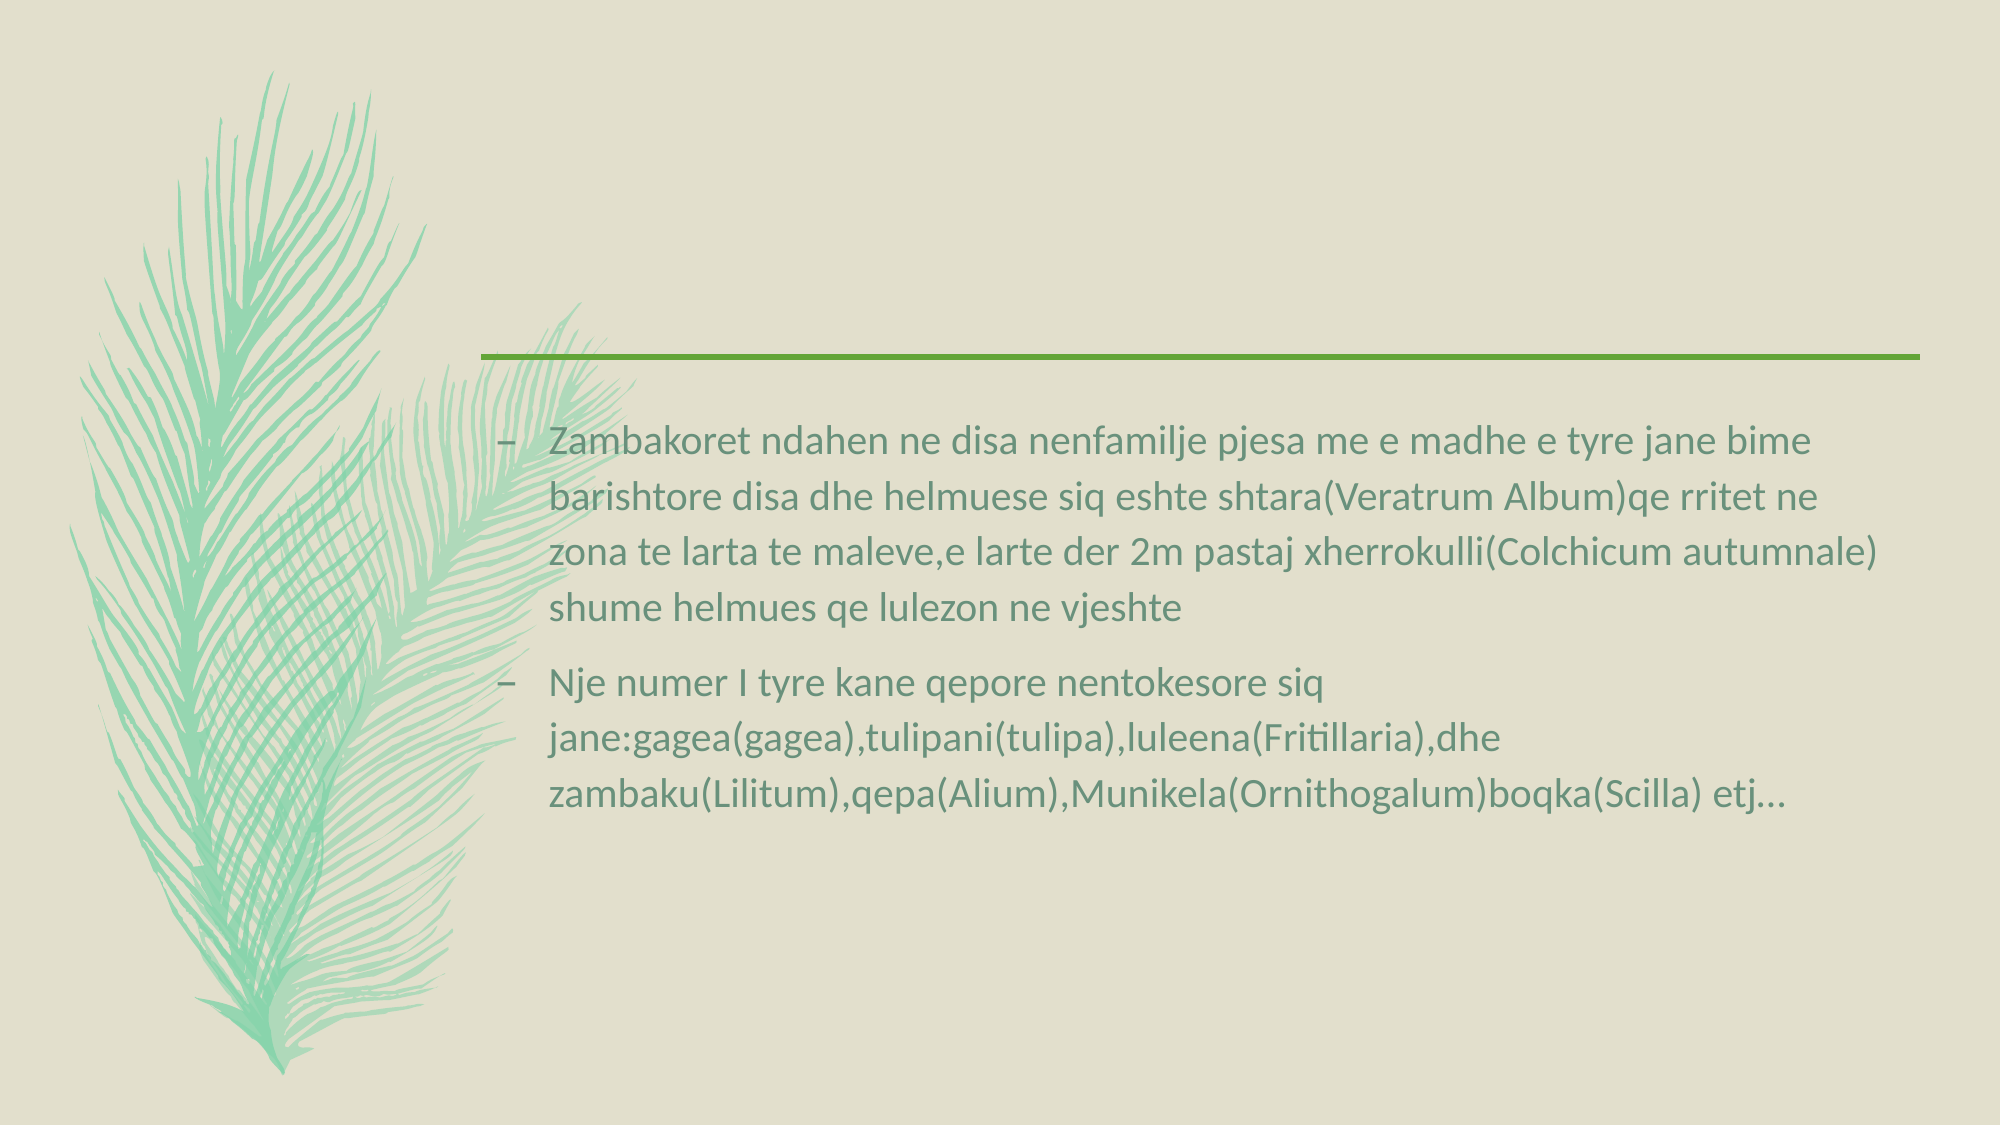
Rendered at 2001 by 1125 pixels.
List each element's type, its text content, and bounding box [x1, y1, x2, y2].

list Zambakoret ndahen ne disa nenfamilje pjesa me e madhe e tyre jane bime barishtore disa dhe helmuese siq eshte shtara(Veratrum Album)qe rritet ne zona te larta te maleve,e larte der 2m pastaj xherrokulli(Colchicum autumnale) shume helmues qe lulezon ne vjeshte Nje numer I tyre kane qepore nentokesore siq jane:gagea(gagea),tulipani(tulipa),luleena(Fritillaria),dhe zambaku(Lilitum),qepa(Alium),Munikela(Ornithogalum)boqka(Scilla) etj… [481, 399, 1920, 999]
